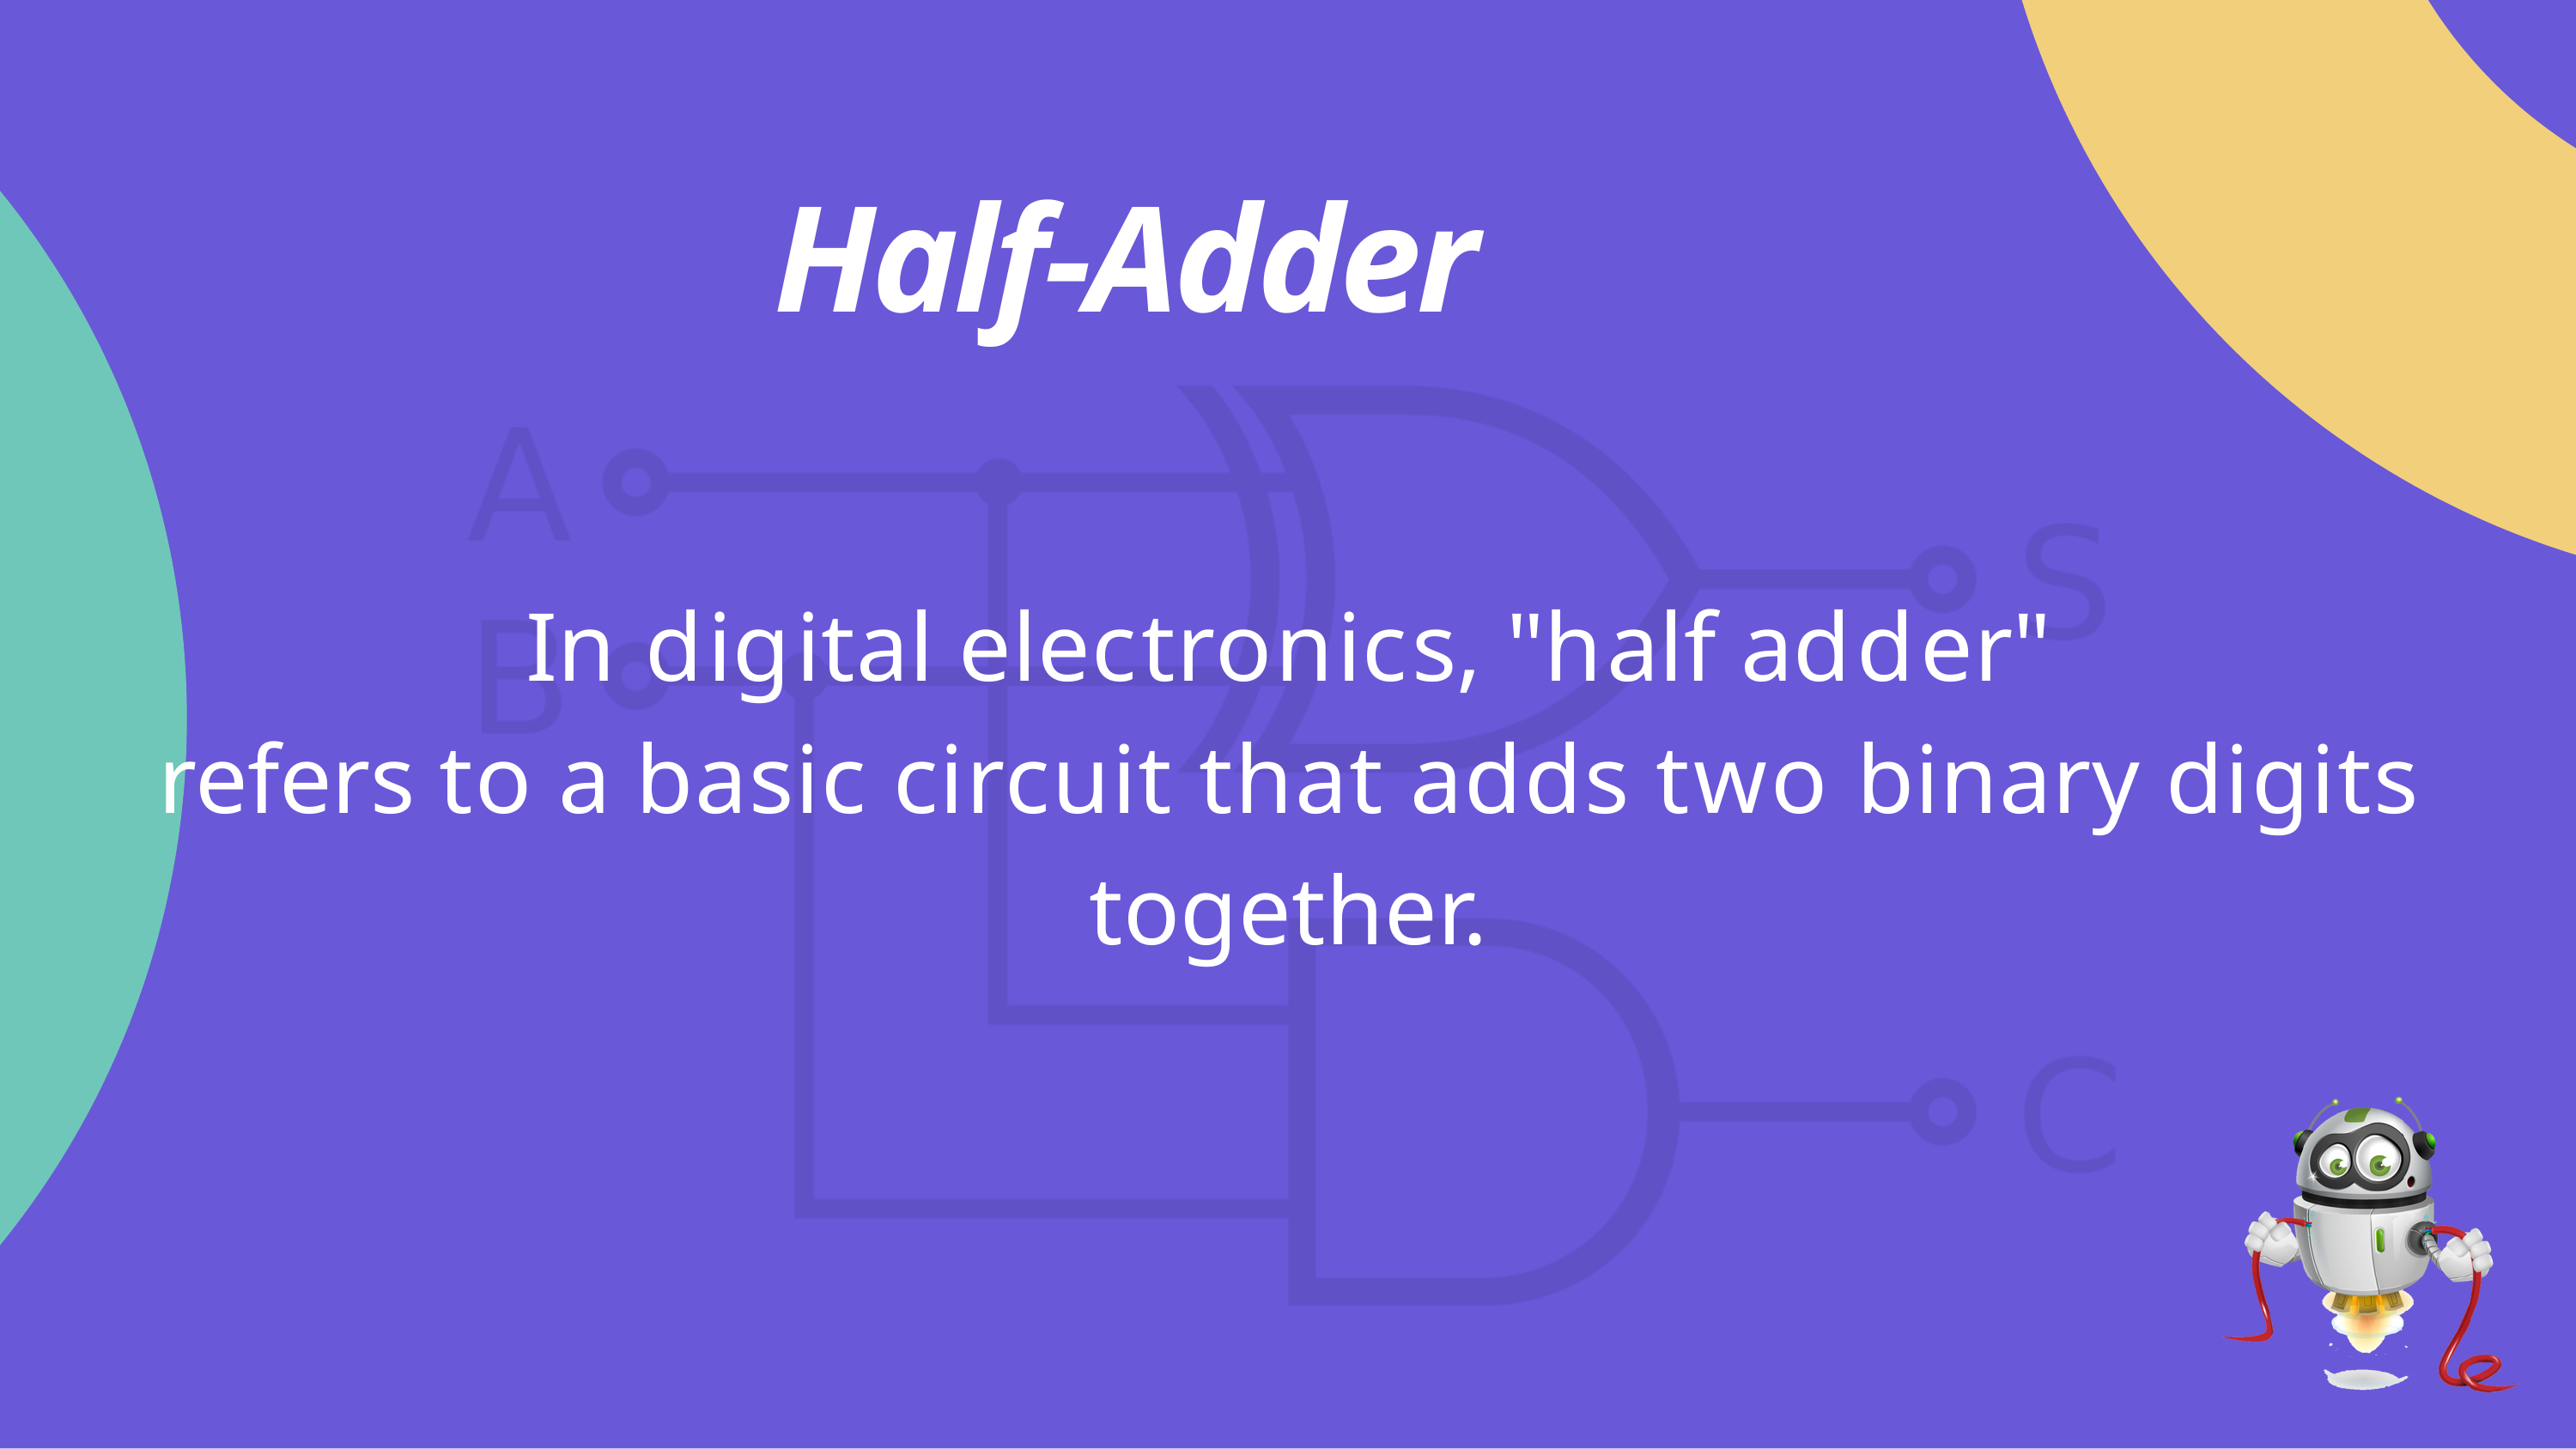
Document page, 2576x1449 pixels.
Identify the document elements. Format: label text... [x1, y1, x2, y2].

text_box [0, 191, 165, 1246]
list In digital electronics, "half adder" refers to a basic circuit that adds two binary digits together. [77, 526, 2499, 1416]
text_box [2021, 0, 2576, 555]
picture [2202, 1047, 2538, 1448]
picture [416, 367, 2160, 1335]
title Half-Adder [772, 163, 1625, 365]
